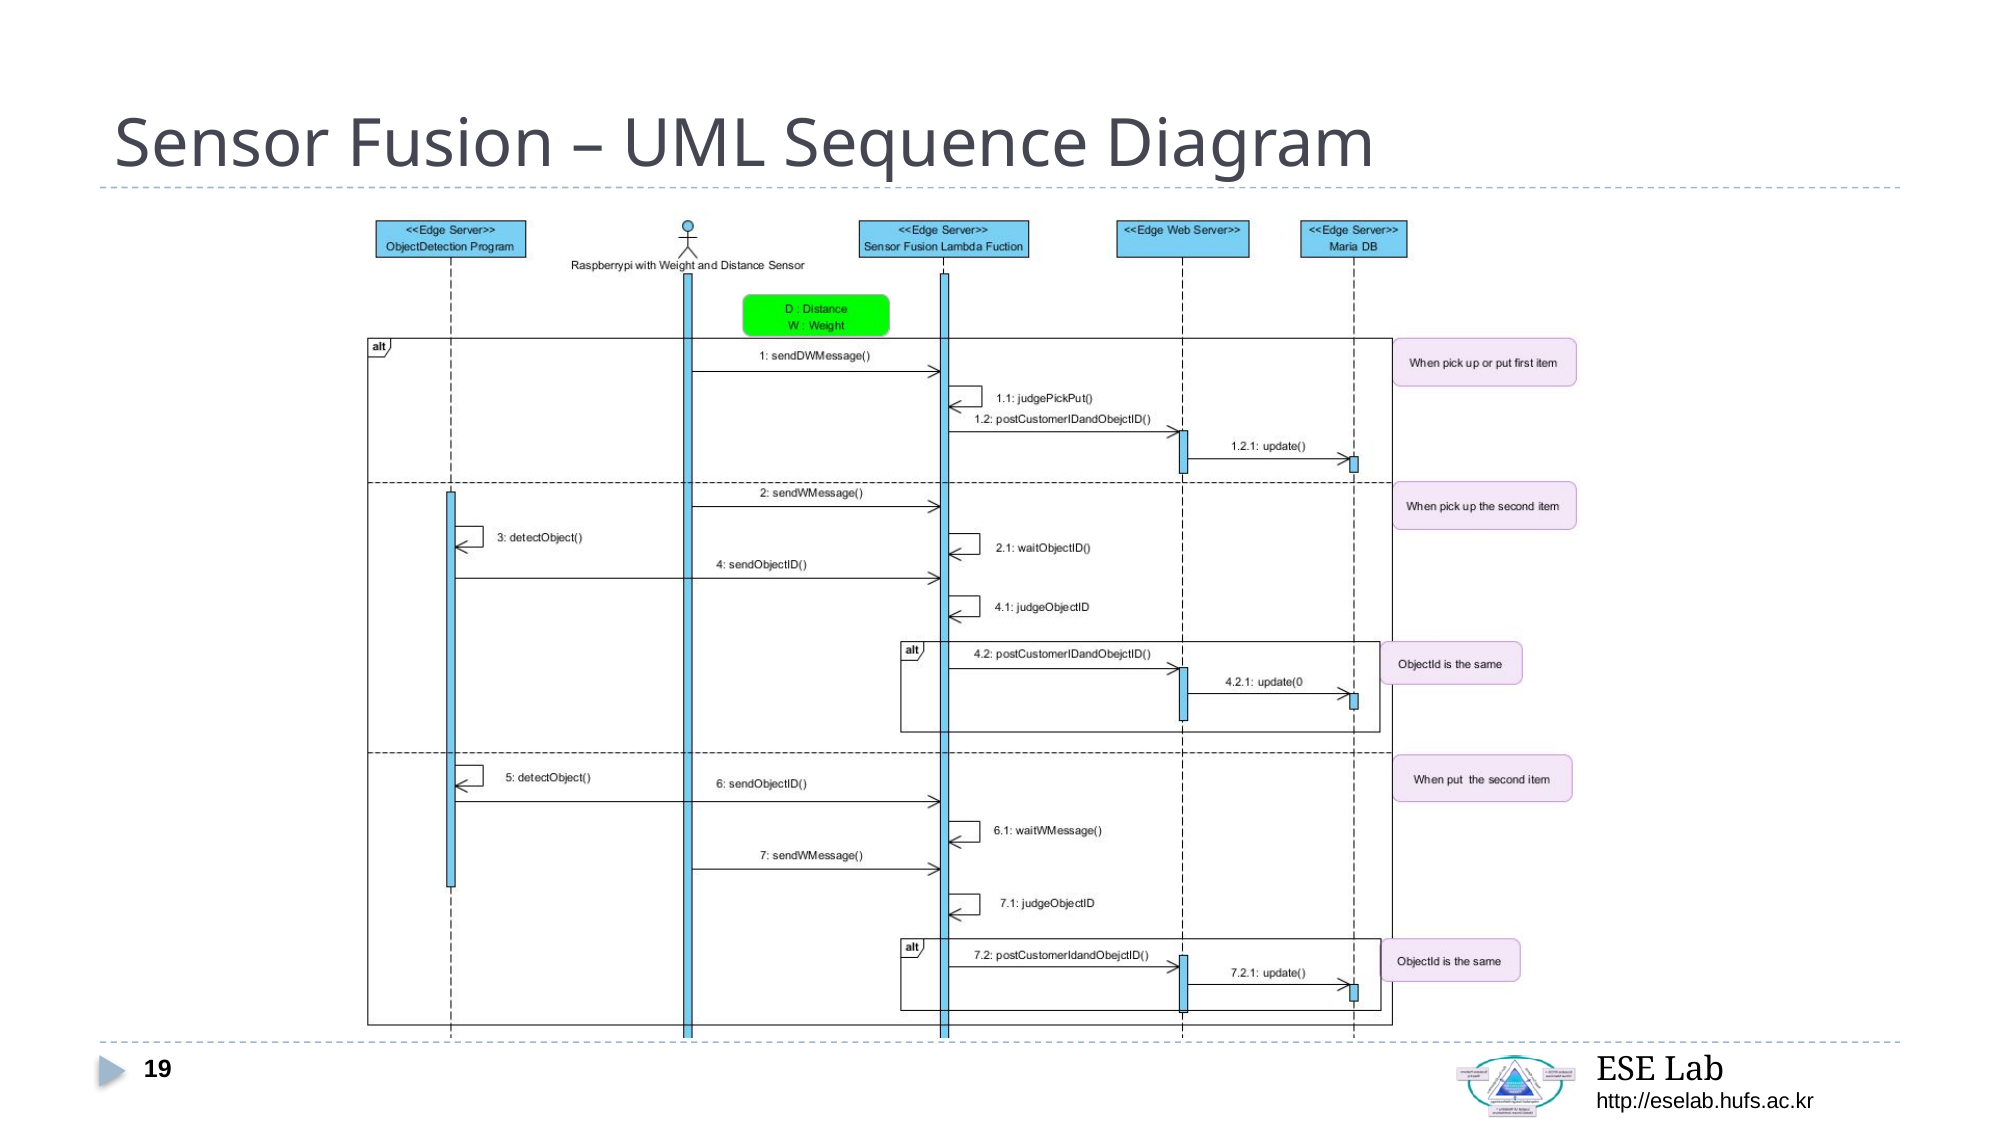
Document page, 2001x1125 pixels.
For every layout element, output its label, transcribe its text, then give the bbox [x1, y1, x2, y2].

picture [1456, 1055, 1576, 1118]
title Sensor Fusion – UML Sequence Diagram [99, 24, 1900, 188]
picture [358, 211, 1580, 1039]
